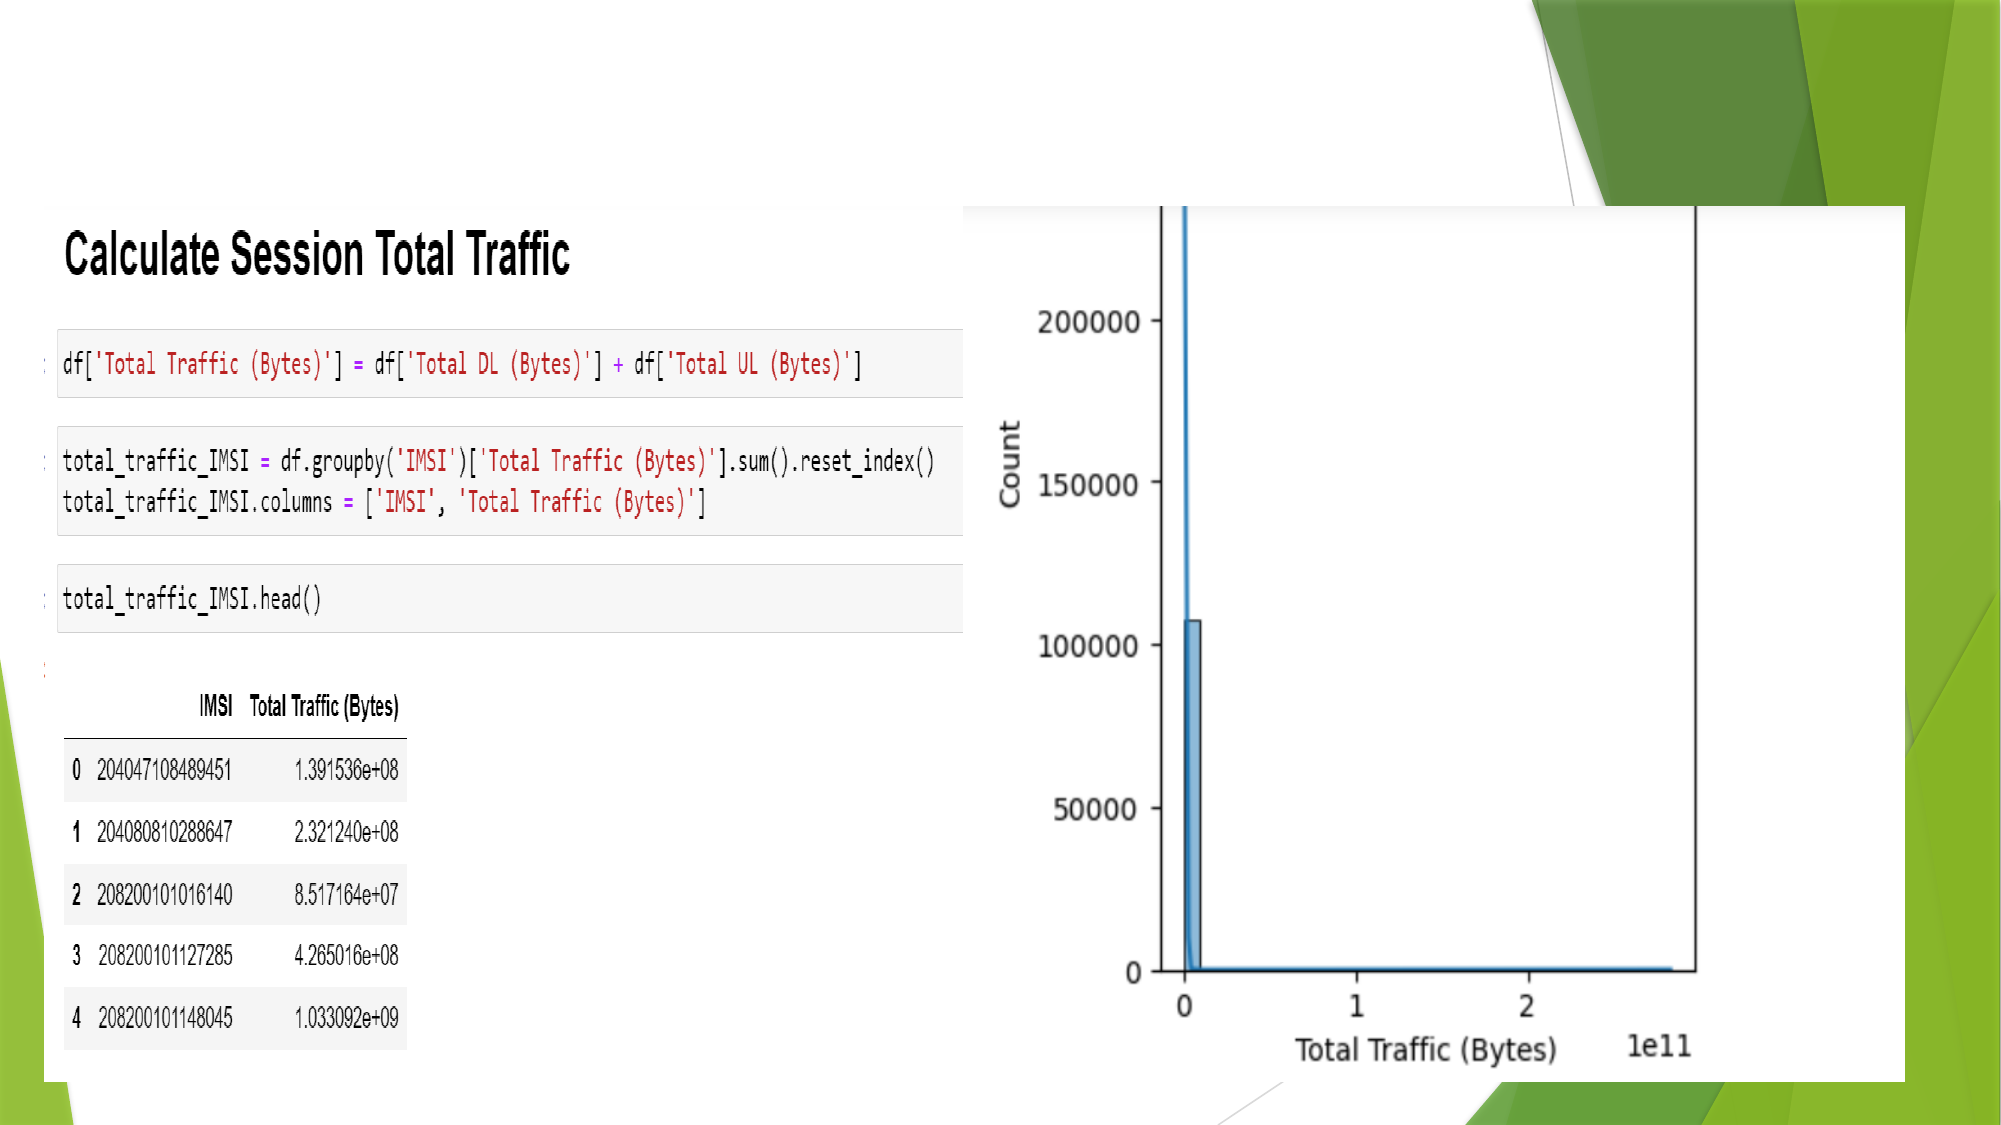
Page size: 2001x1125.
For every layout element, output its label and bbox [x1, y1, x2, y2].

picture [44, 206, 1905, 1083]
